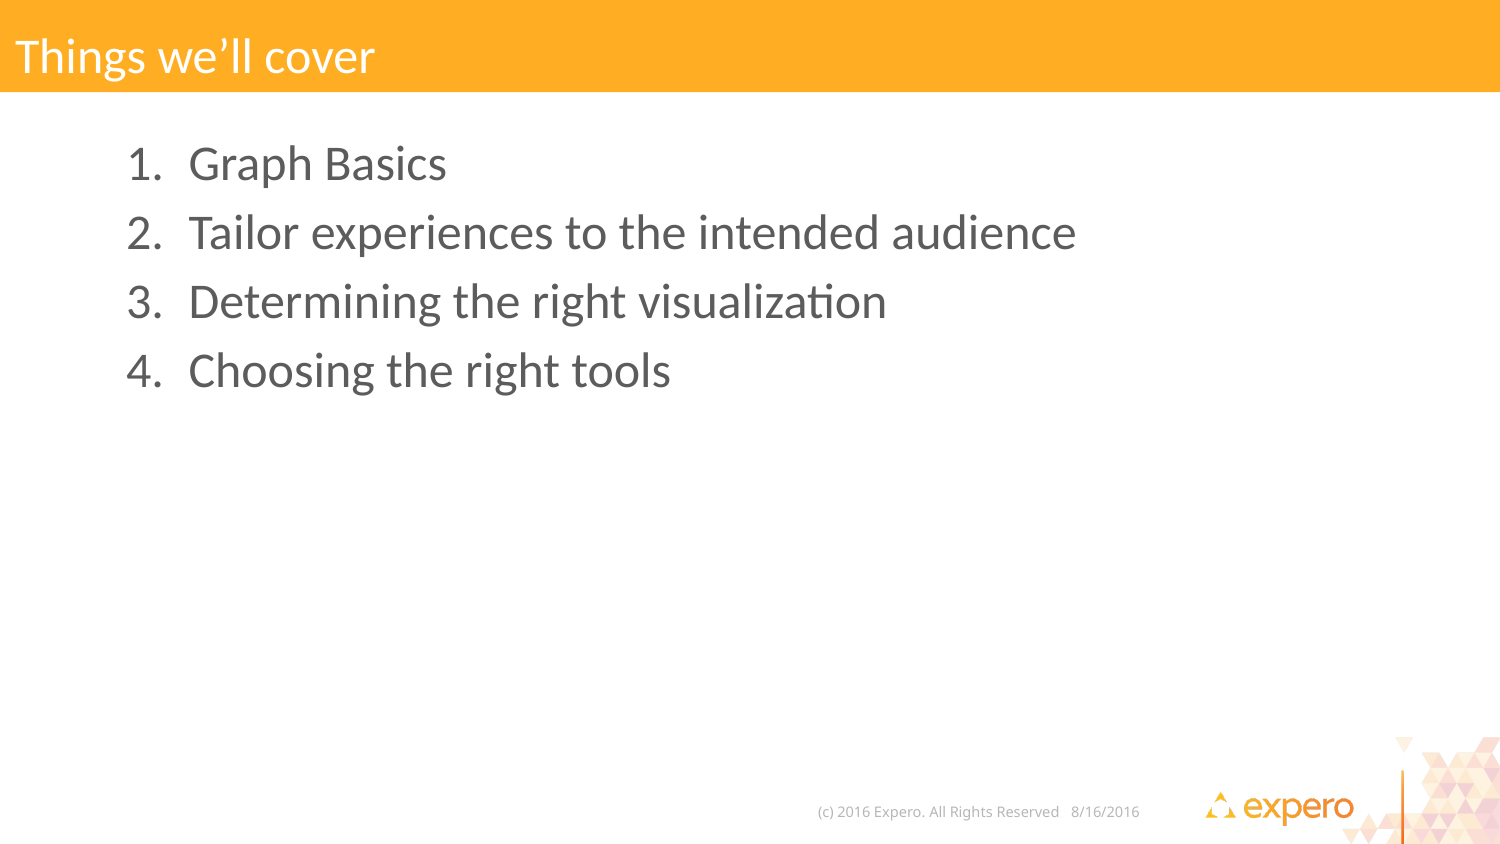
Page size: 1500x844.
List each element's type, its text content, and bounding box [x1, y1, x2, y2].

picture [1190, 737, 1500, 844]
text_box Things we’ll cover [0, 0, 1500, 93]
text_box Graph Basics Tailor experiences to the intended audience Determining the right visualization Choosing the right tools [98, 93, 1256, 769]
